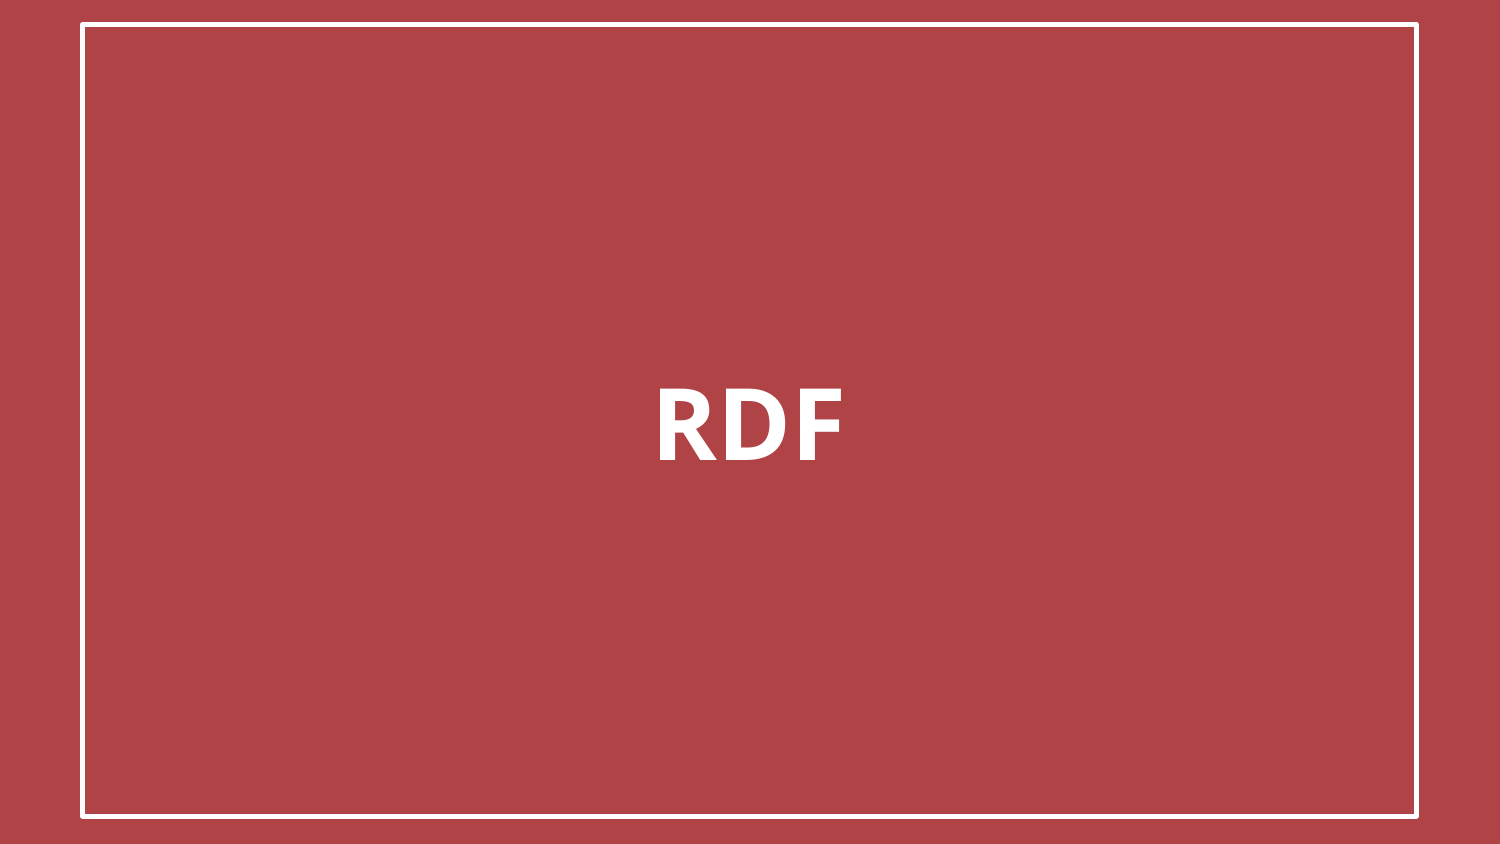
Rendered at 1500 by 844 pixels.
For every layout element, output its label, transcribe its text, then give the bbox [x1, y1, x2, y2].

title RDF [82, 24, 1417, 817]
